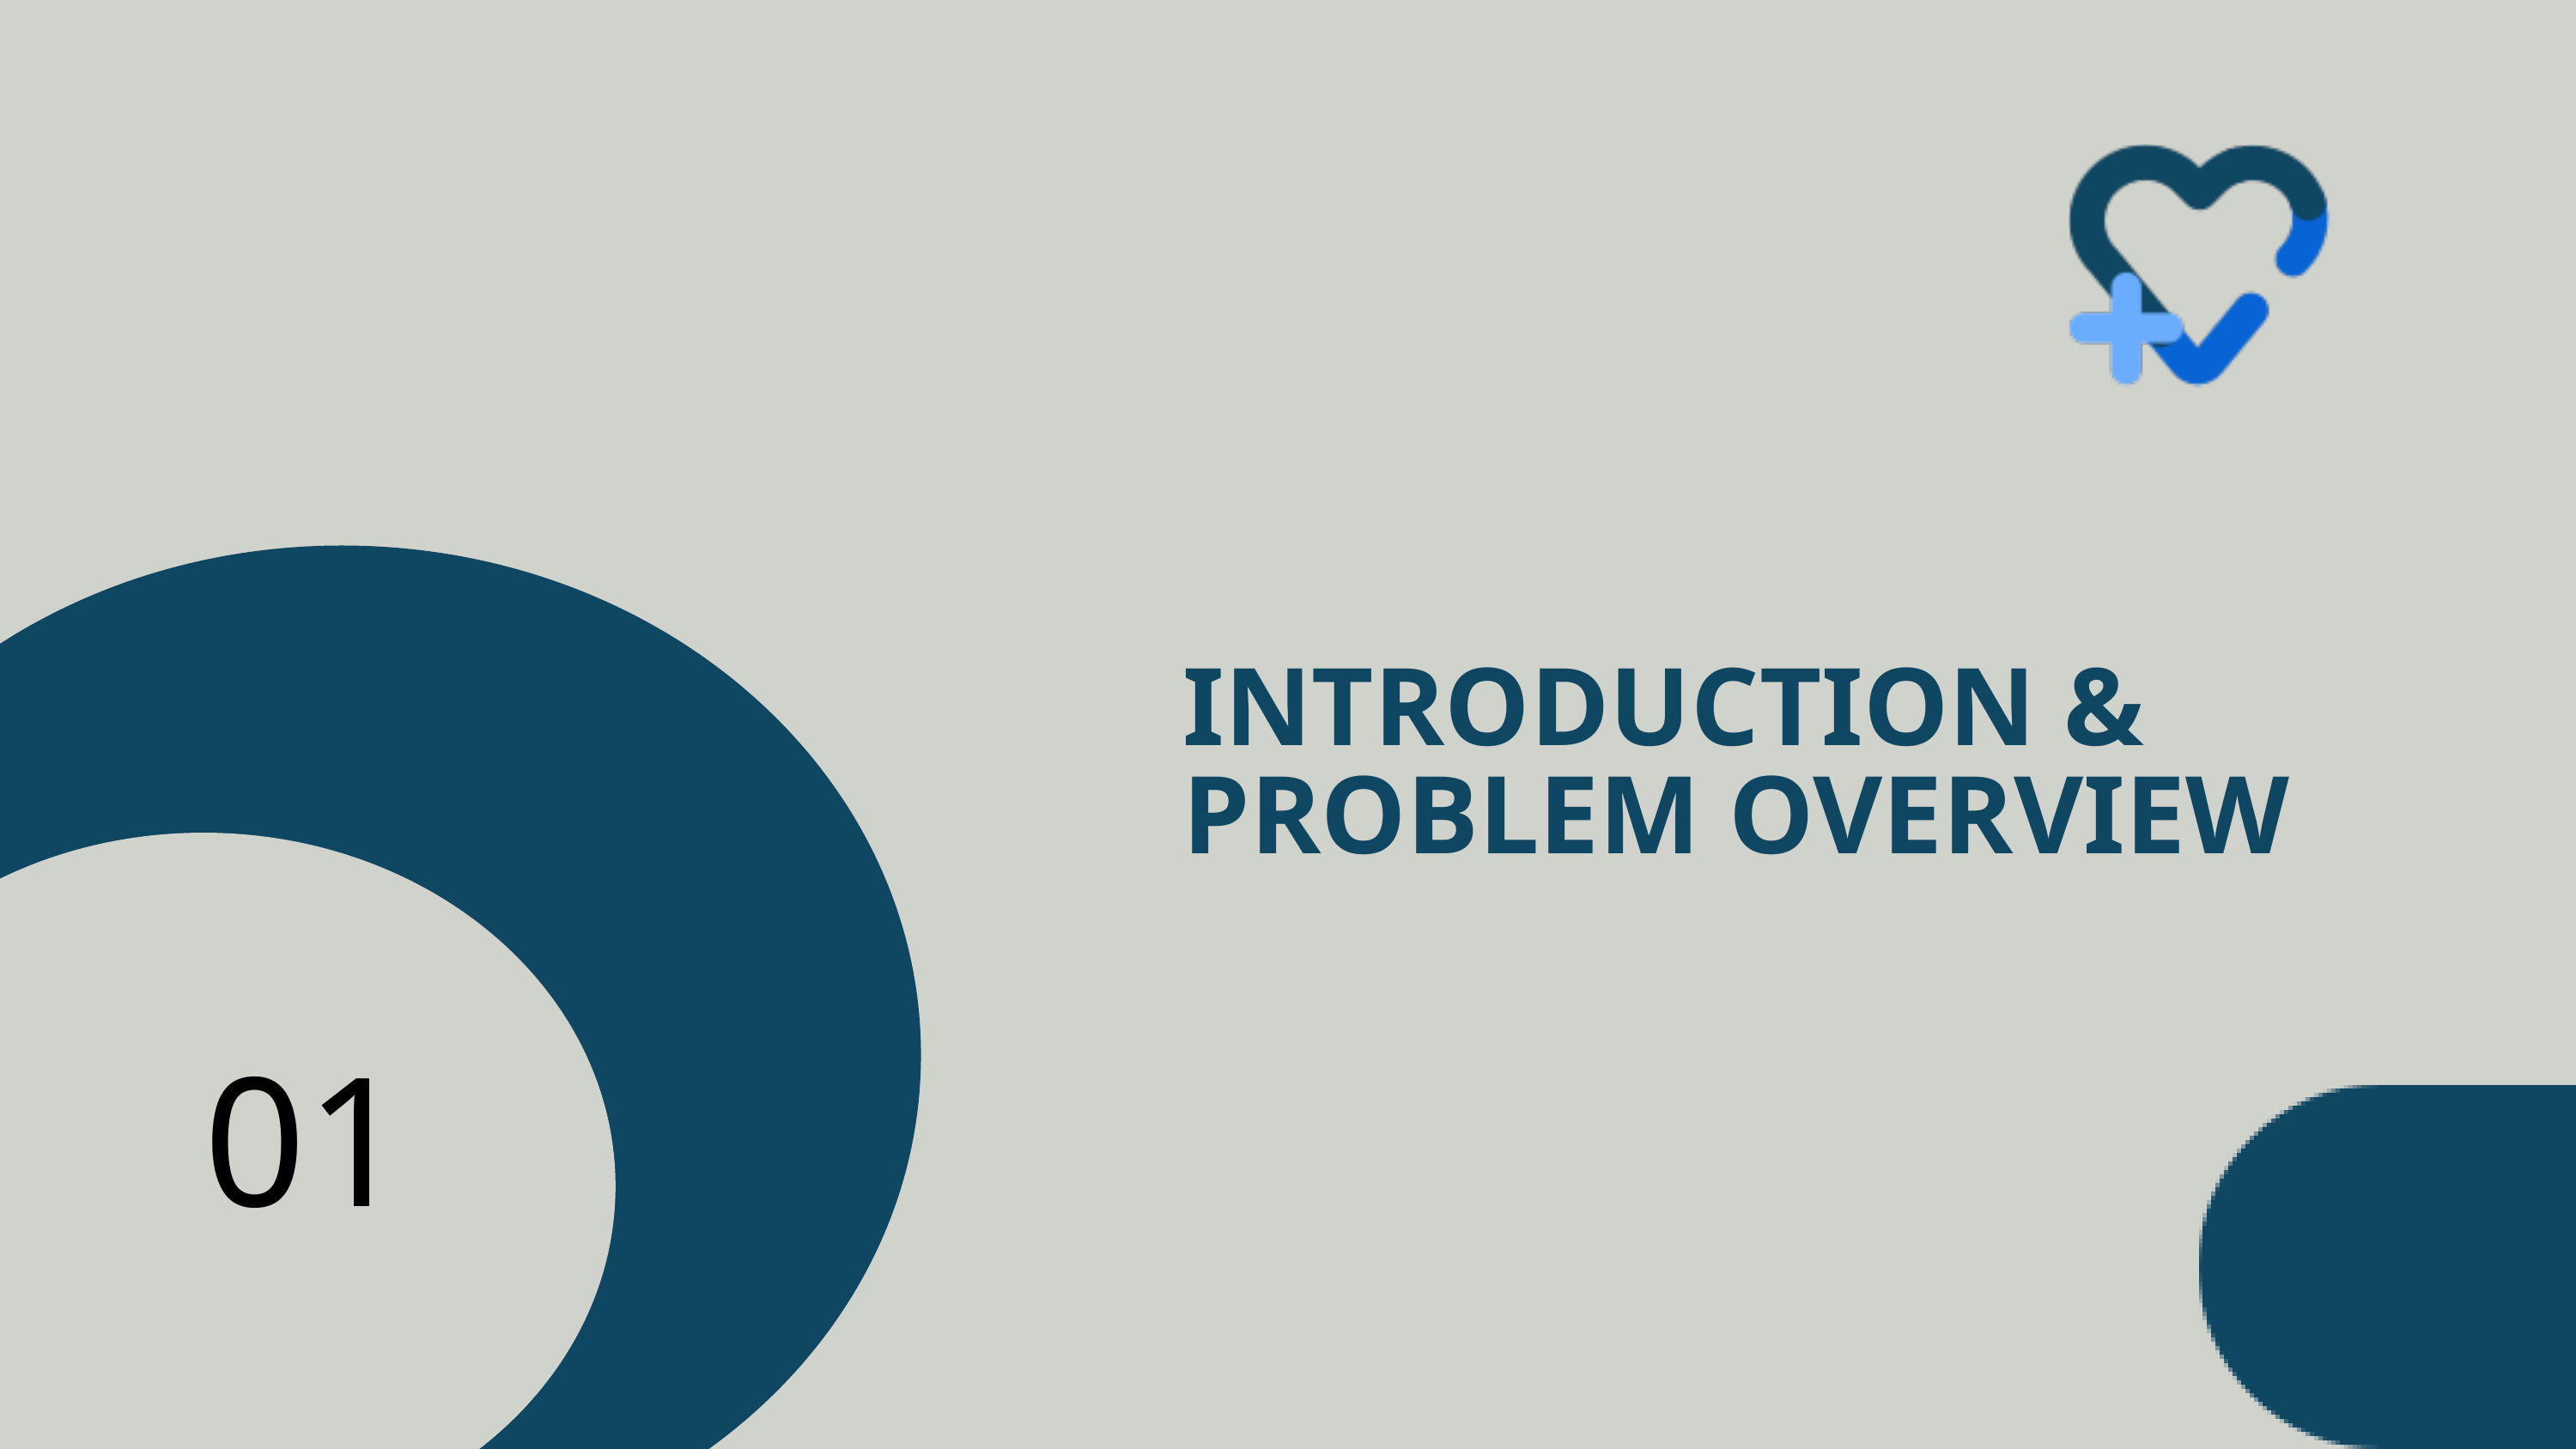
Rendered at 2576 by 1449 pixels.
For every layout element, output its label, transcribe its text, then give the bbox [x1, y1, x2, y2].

text_box [2069, 144, 2330, 387]
text_box INTRODUCTION & PROBLEM OVERVIEW [1182, 658, 2467, 876]
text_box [0, 832, 617, 1449]
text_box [0, 545, 921, 1449]
text_box [2199, 1085, 2576, 1449]
